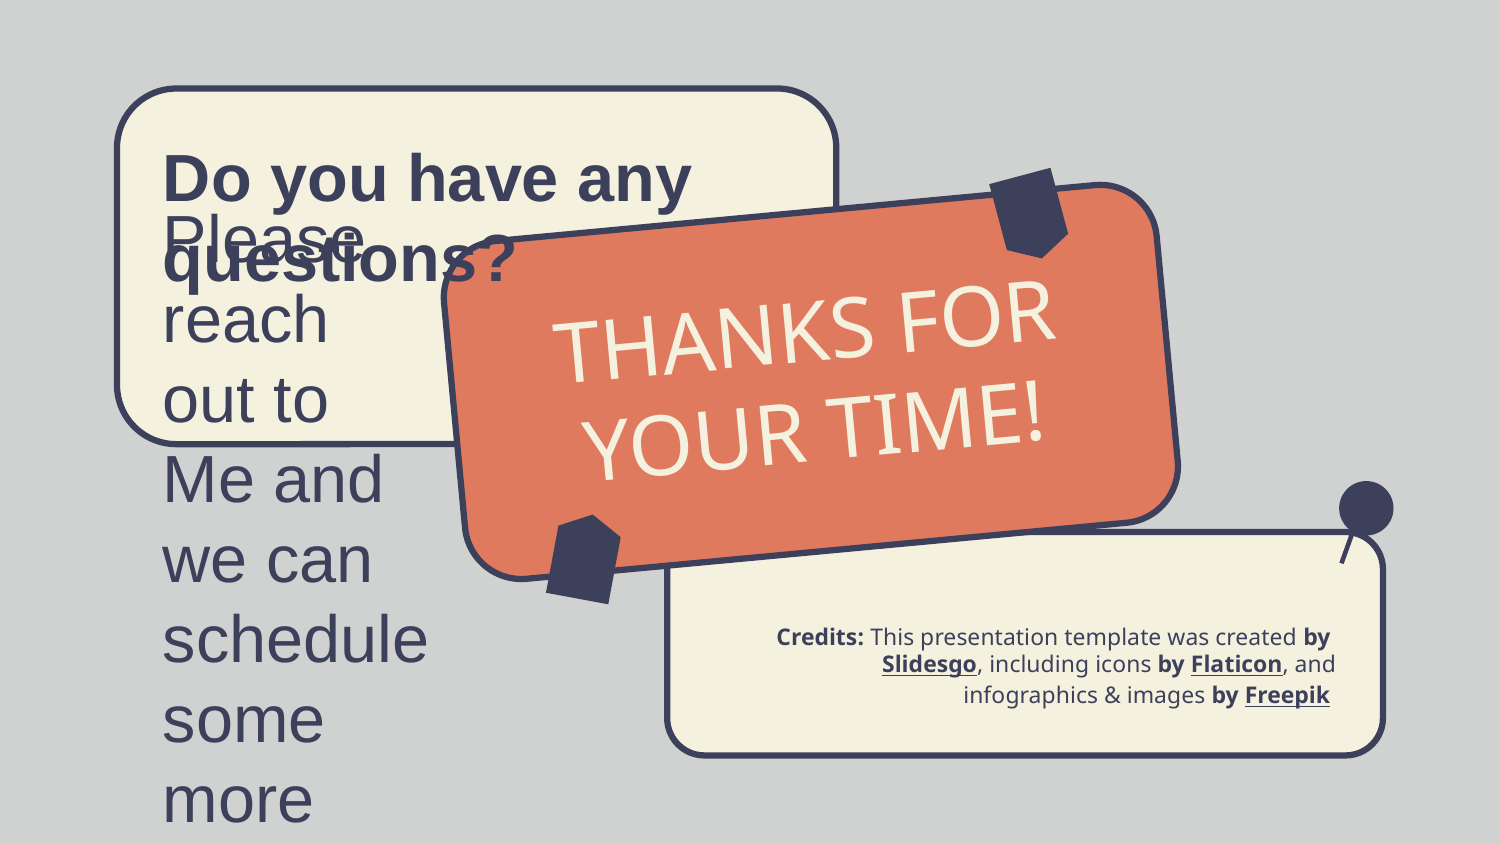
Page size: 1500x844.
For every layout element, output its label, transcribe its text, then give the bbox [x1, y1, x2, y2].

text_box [438, 167, 1184, 605]
subtitle Do you have any questions? [162, 135, 796, 188]
text_box [116, 88, 837, 445]
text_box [1338, 480, 1394, 565]
subtitle Please reach out to Me and we can schedule some more time to talk or deep dive. [162, 195, 433, 375]
